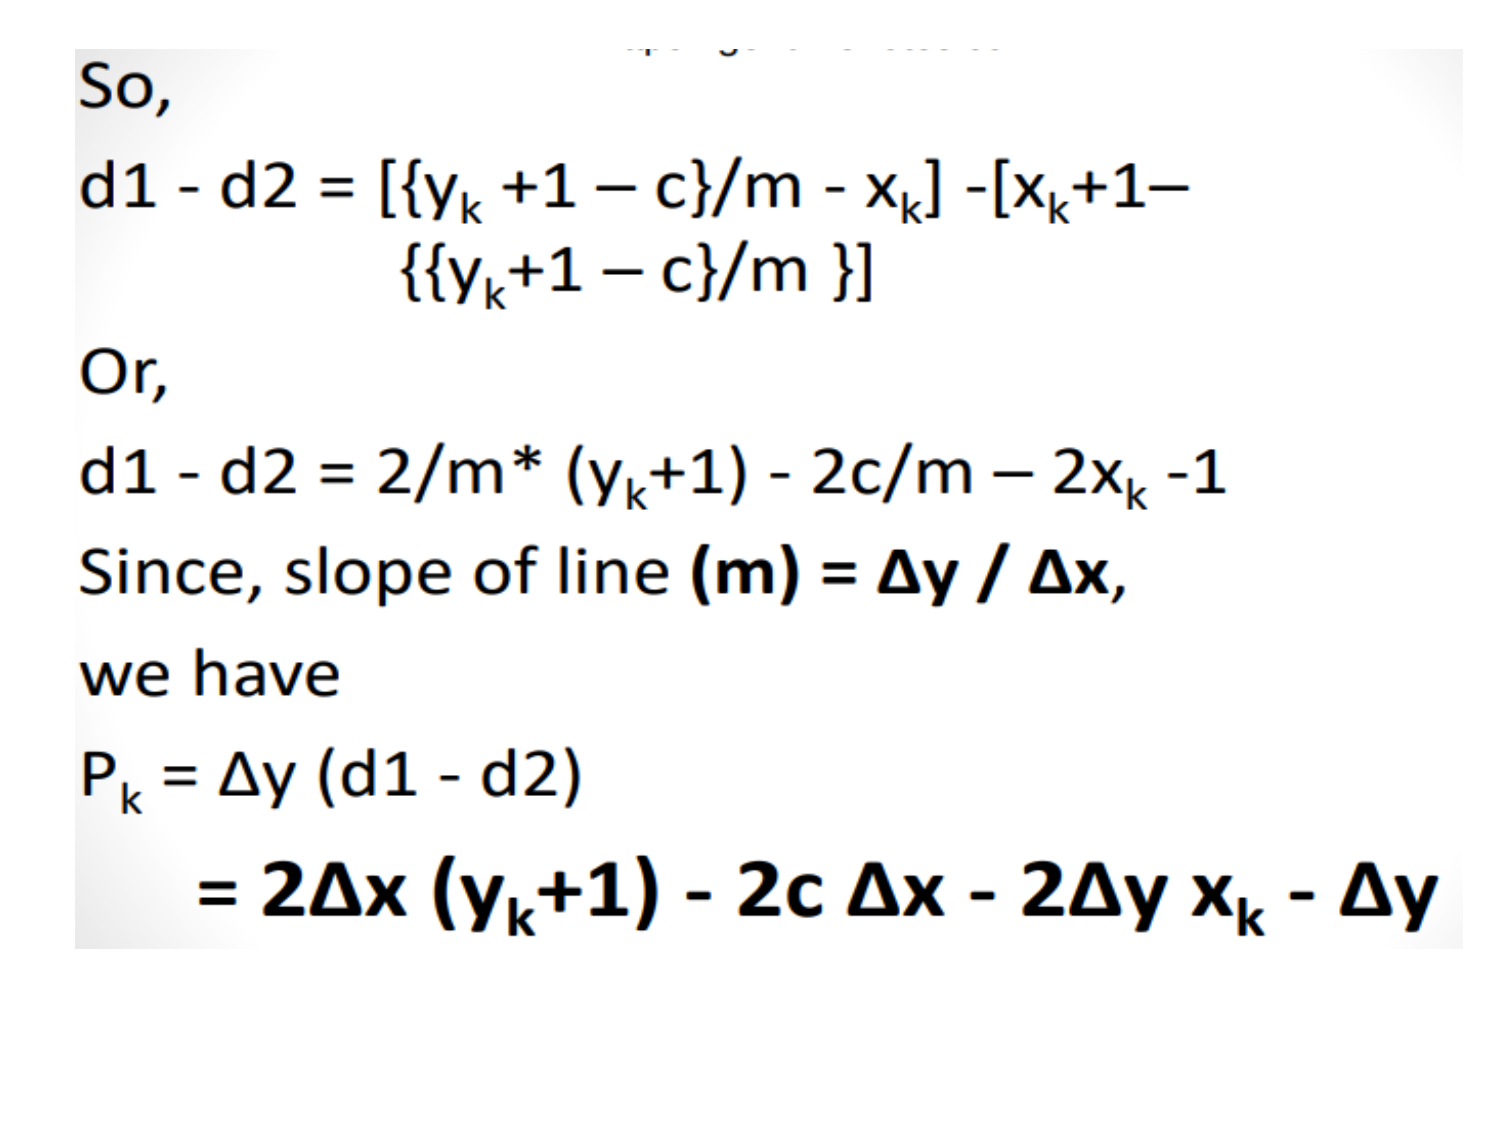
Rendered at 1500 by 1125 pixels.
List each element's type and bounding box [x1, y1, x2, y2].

picture [74, 49, 1463, 949]
